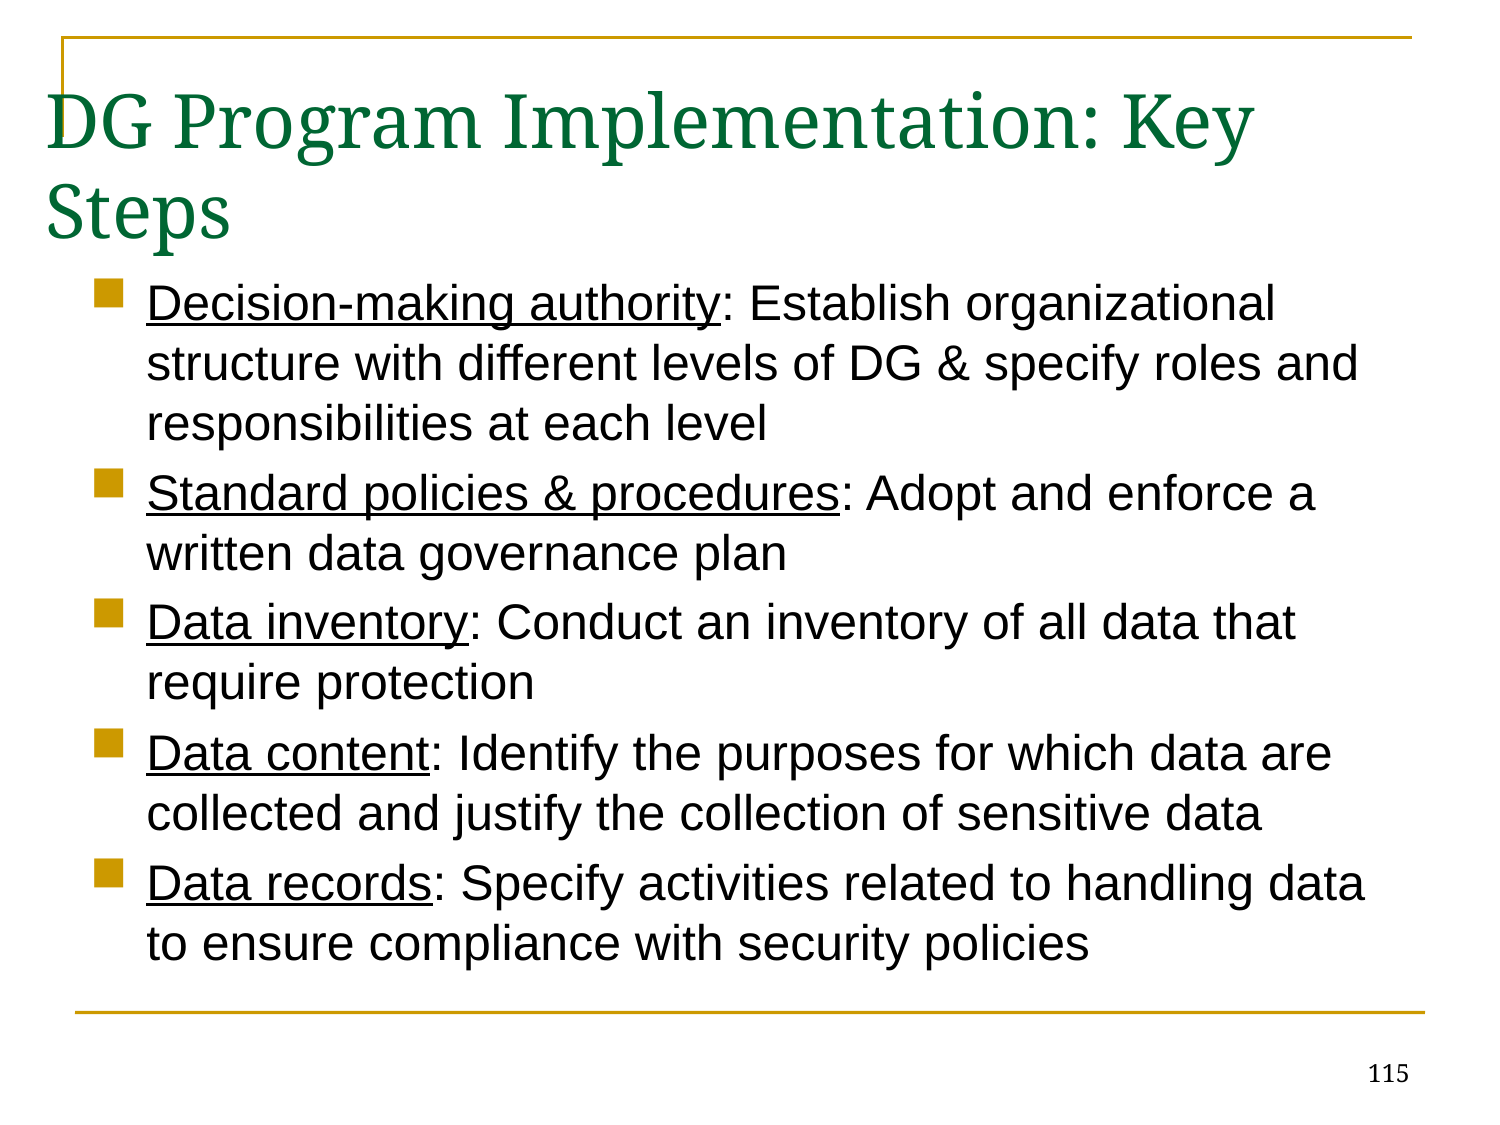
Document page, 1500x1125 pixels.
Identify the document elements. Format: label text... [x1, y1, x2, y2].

title DG Program Implementation: Key Steps [30, 65, 1430, 141]
list Decision-making authority: Establish organizational structure with different levels of DG & specify roles and responsibilities at each level Standard policies & procedures: Adopt and enforce a written data governance plan Data inventory: Conduct an inventory of all data that require protection Data content: Identify the purposes for which data are collected and justify the collection of sensitive data Data records: Specify activities related to handling data to ensure compliance with security policies [75, 262, 1425, 1006]
slide_number 115 [1074, 1024, 1425, 1100]
